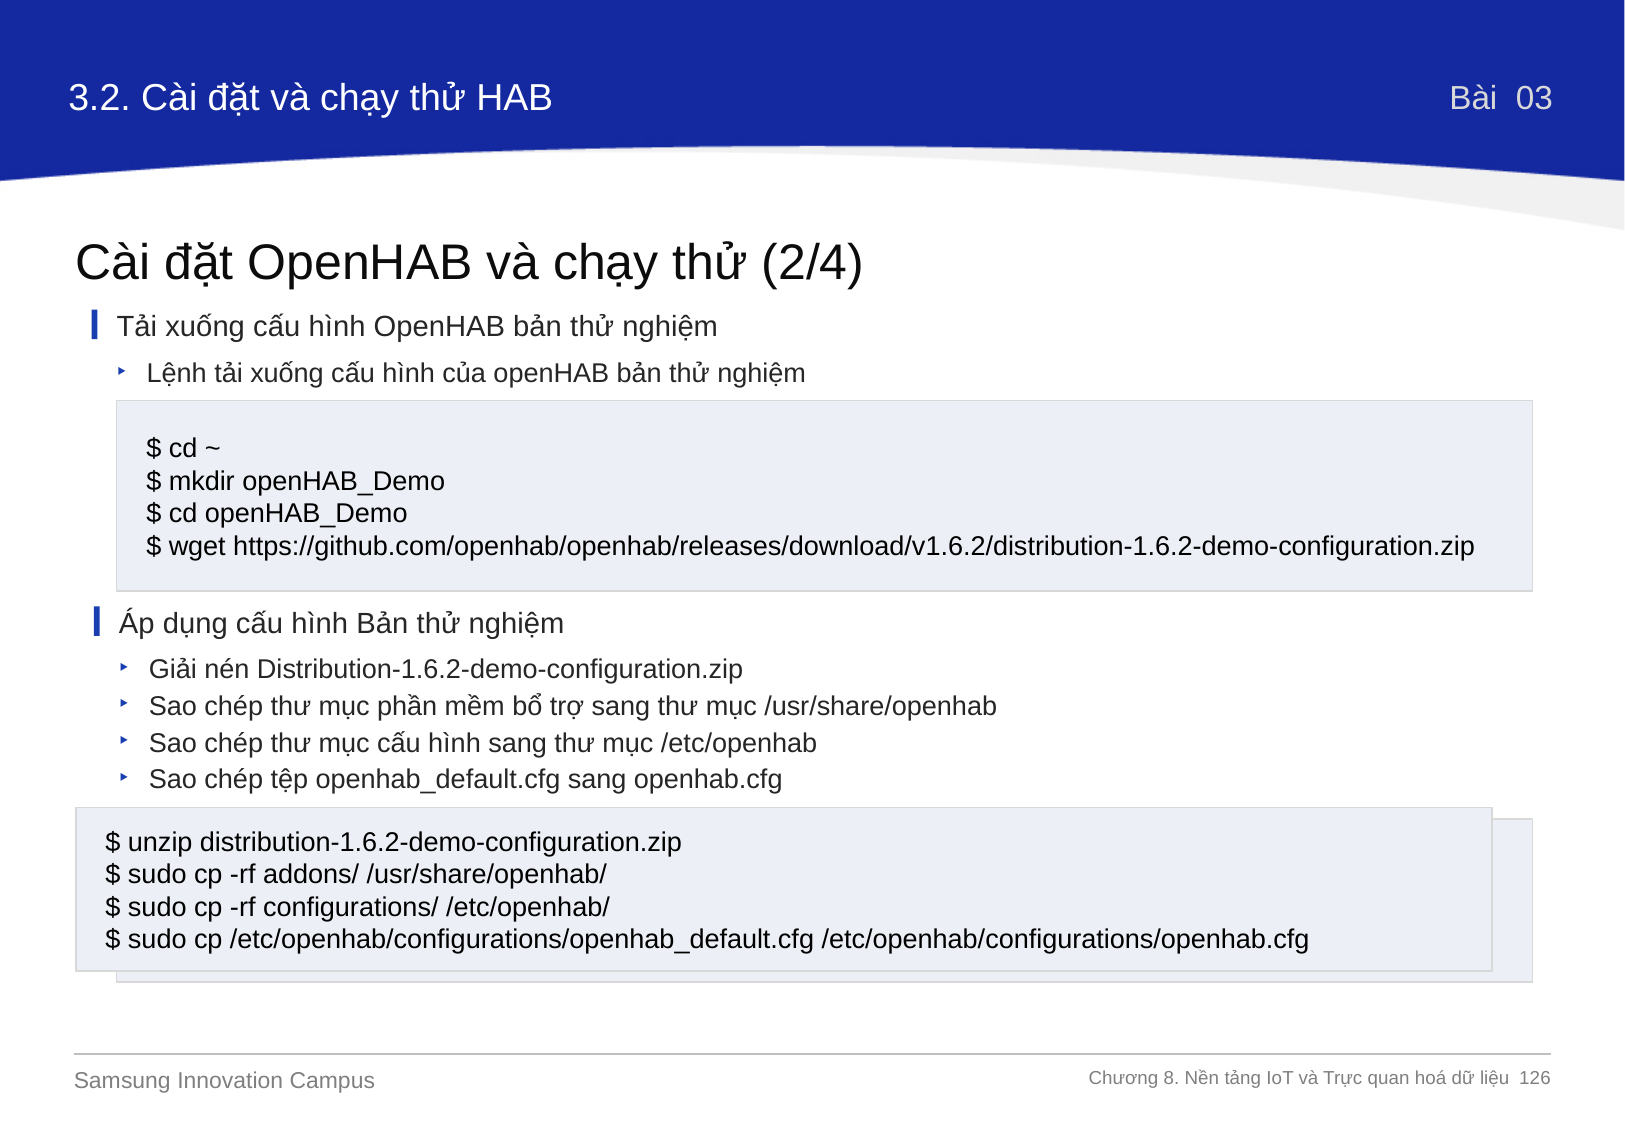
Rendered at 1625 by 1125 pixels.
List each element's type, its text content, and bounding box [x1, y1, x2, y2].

picture [0, 0, 1625, 1125]
text_box Lệnh tải xuống cấu hình của openHAB bản thử nghiệm [116, 351, 1533, 400]
text_box $ cd ~ $ mkdir openHAB_Demo $ cd openHAB_Demo $ wget https://github.com/openhab/openhab/releases/download/v1.6.2/distribution-1.6.2-demo-configuration.zip [116, 400, 1533, 592]
text_box $ unzip distribution-1.6.2-demo-configuration.zip $ sudo cp -rf addons/ /usr/share/openhab/ $ sudo cp -rf configurations/ /etc/openhab/ $ sudo cp /etc/openhab/configurations/openhab_default.cfg /etc/openhab/configurations/openhab.cfg [116, 818, 1533, 983]
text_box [91, 307, 1533, 344]
text_box $ unzip distribution-1.6.2-demo-configuration.zip $ sudo cp -rf addons/ /usr/share/openhab/ $ sudo cp -rf configurations/ /etc/openhab/ $ sudo cp /etc/openhab/configurations/openhab_default.cfg /etc/openhab/configurations/openhab.cfg [75, 807, 1492, 971]
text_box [93, 604, 1536, 808]
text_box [67, 73, 1554, 120]
text_box Cài đặt OpenHAB và chạy thử (2/4) [75, 229, 1554, 290]
